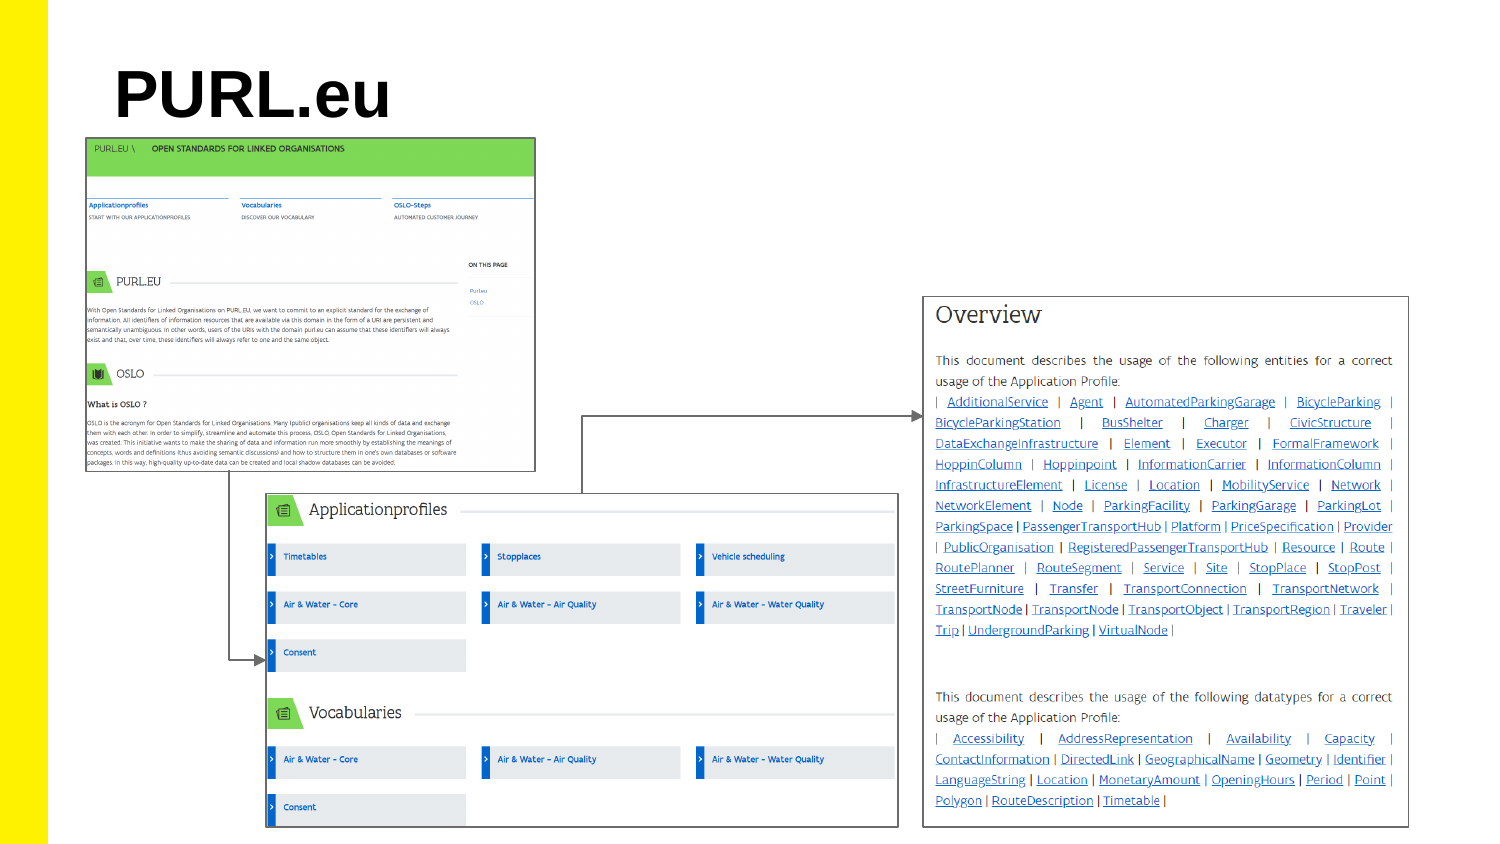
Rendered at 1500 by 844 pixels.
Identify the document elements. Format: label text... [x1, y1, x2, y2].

picture [86, 138, 535, 472]
picture [266, 493, 898, 827]
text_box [153, 546, 343, 585]
picture [923, 297, 1409, 827]
text_box PURL.eu [103, 44, 1397, 167]
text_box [713, 283, 792, 627]
